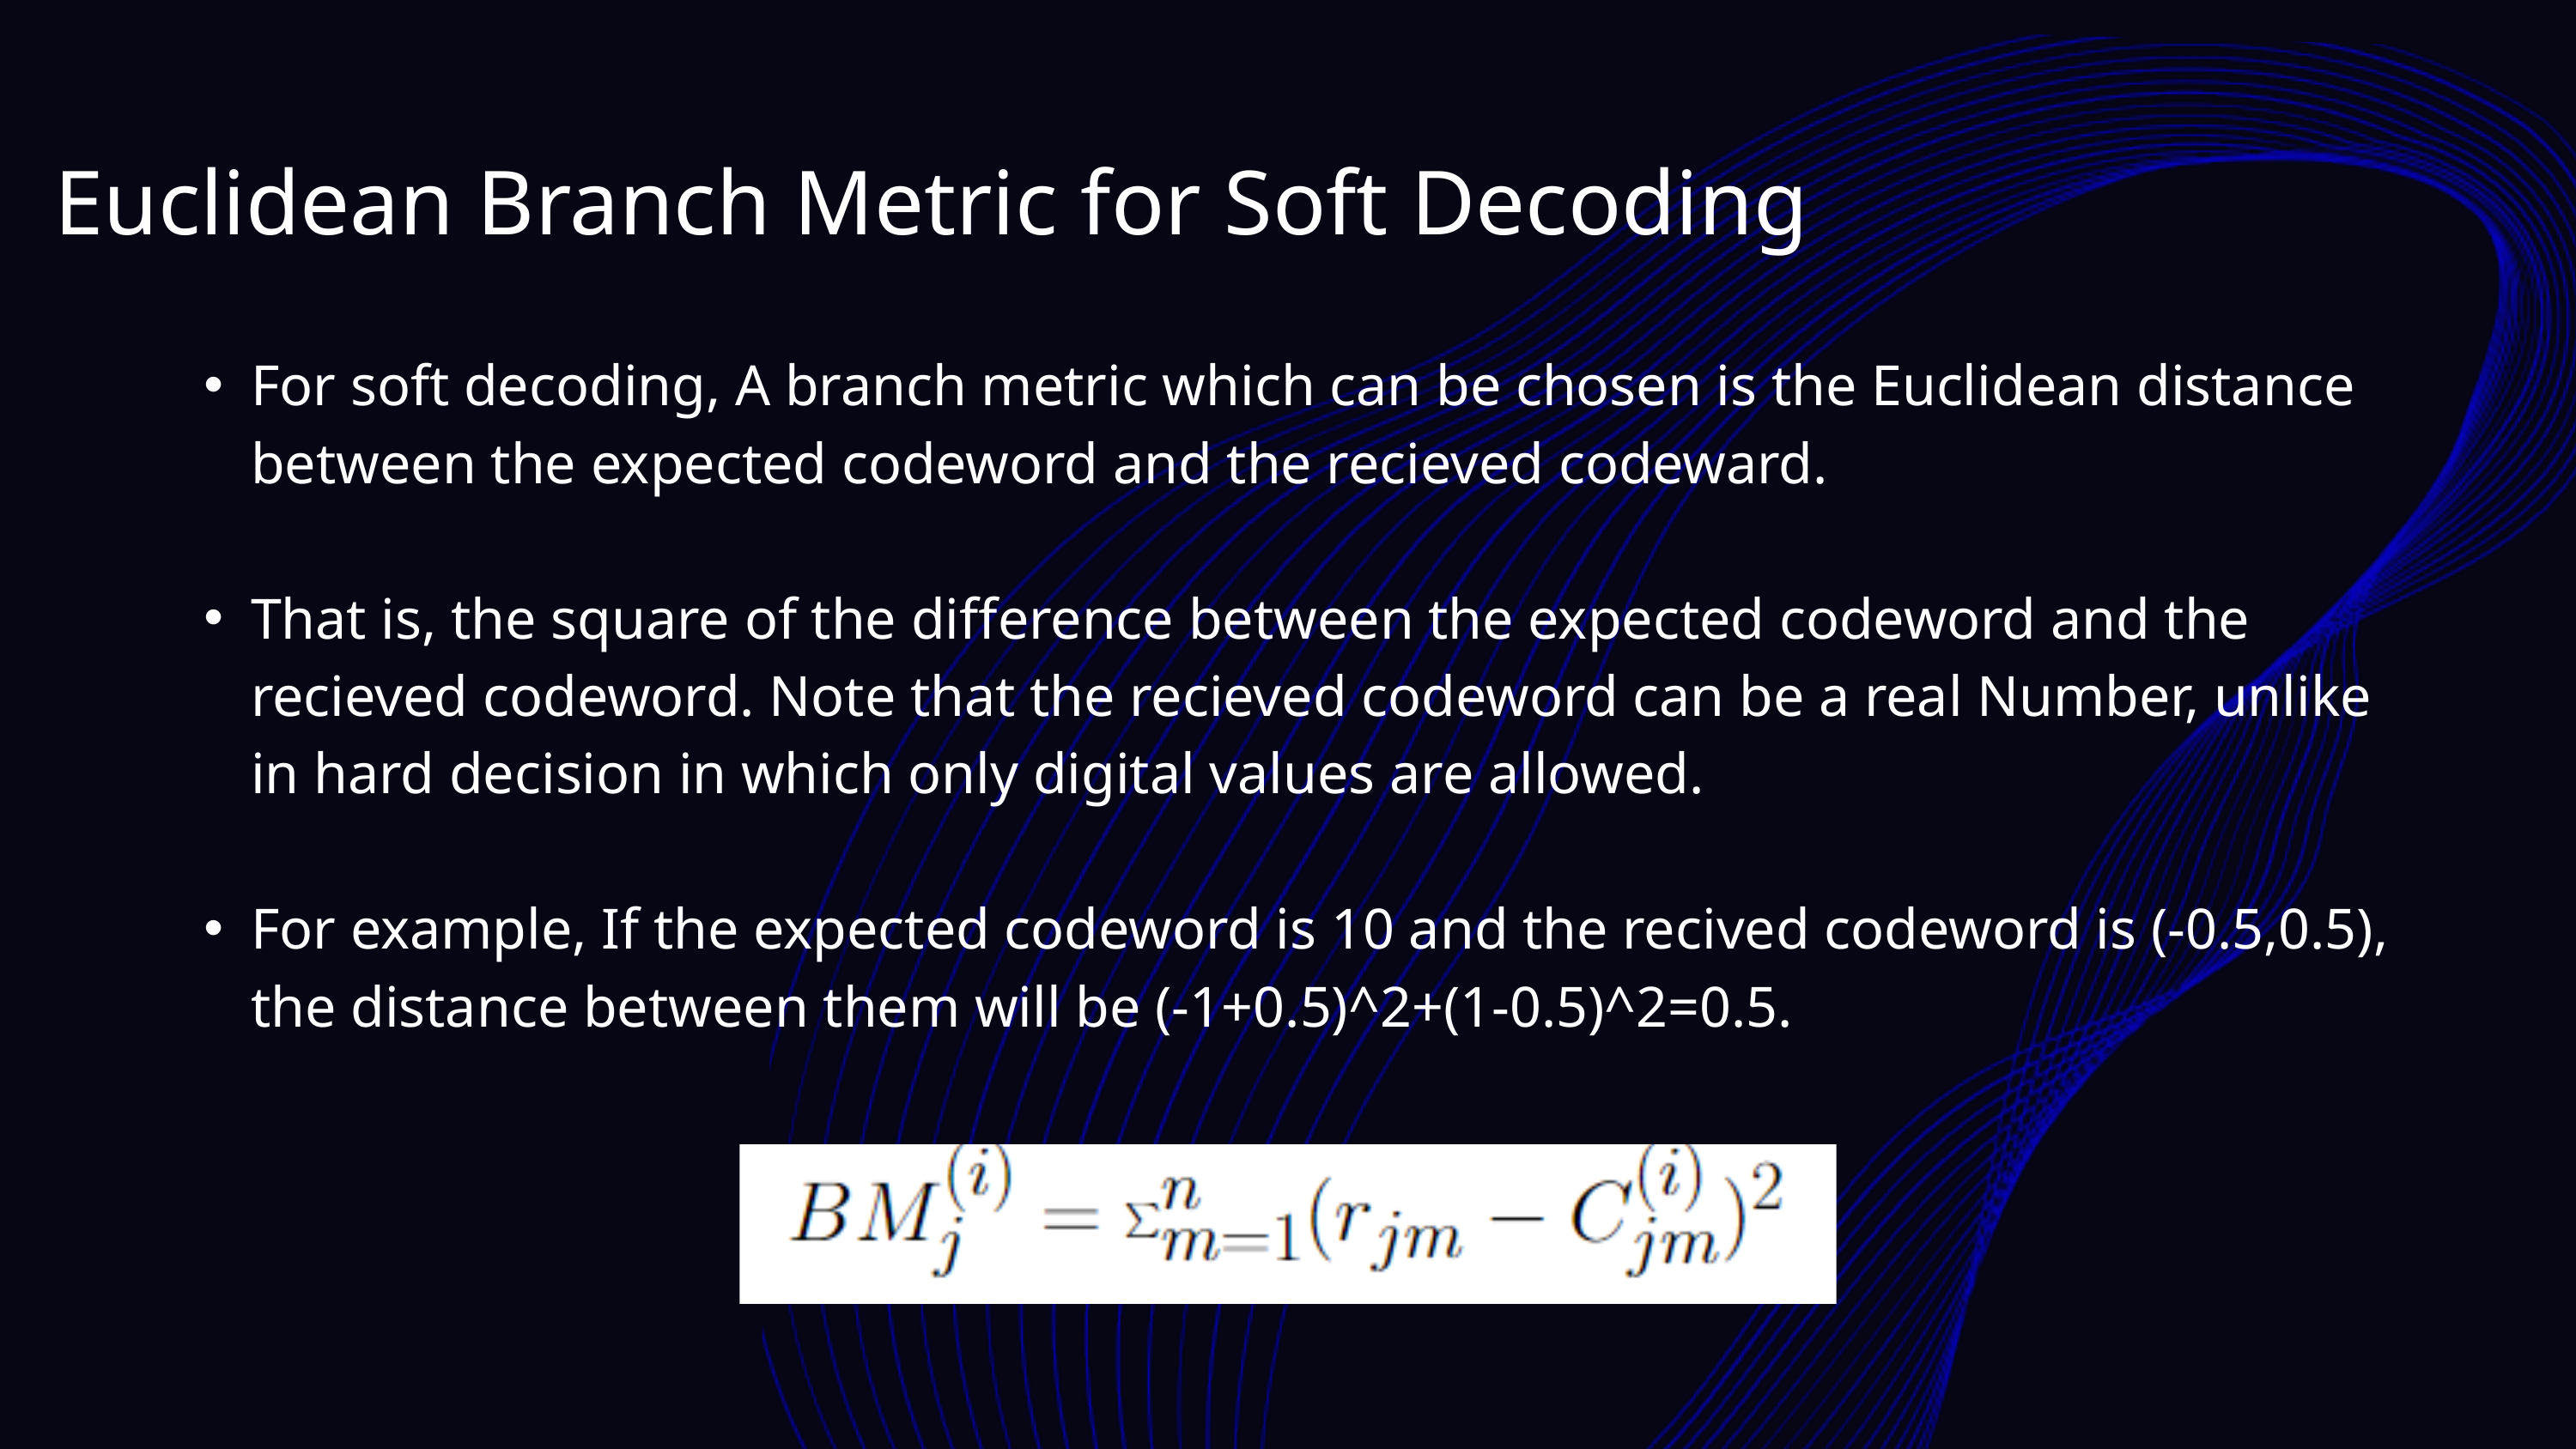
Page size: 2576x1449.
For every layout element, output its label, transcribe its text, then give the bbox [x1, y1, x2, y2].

text_box For soft decoding, A branch metric which can be chosen is the Euclidean distance between the expected codeword and the recieved codeward. That is, the square of the difference between the expected codeword and the recieved codeword. Note that the recieved codeword can be a real Number, unlike in hard decision in which only digital values are allowed. For example, If the expected codeword is 10 and the recived codeword is (-0.5,0.5), the distance between them will be (-1+0.5)^2+(1-0.5)^2=0.5. [156, 339, 2420, 1116]
text_box [739, 1144, 1837, 1304]
text_box [758, 0, 2576, 1449]
text_box Euclidean Branch Metric for Soft Decoding [54, 146, 2522, 252]
